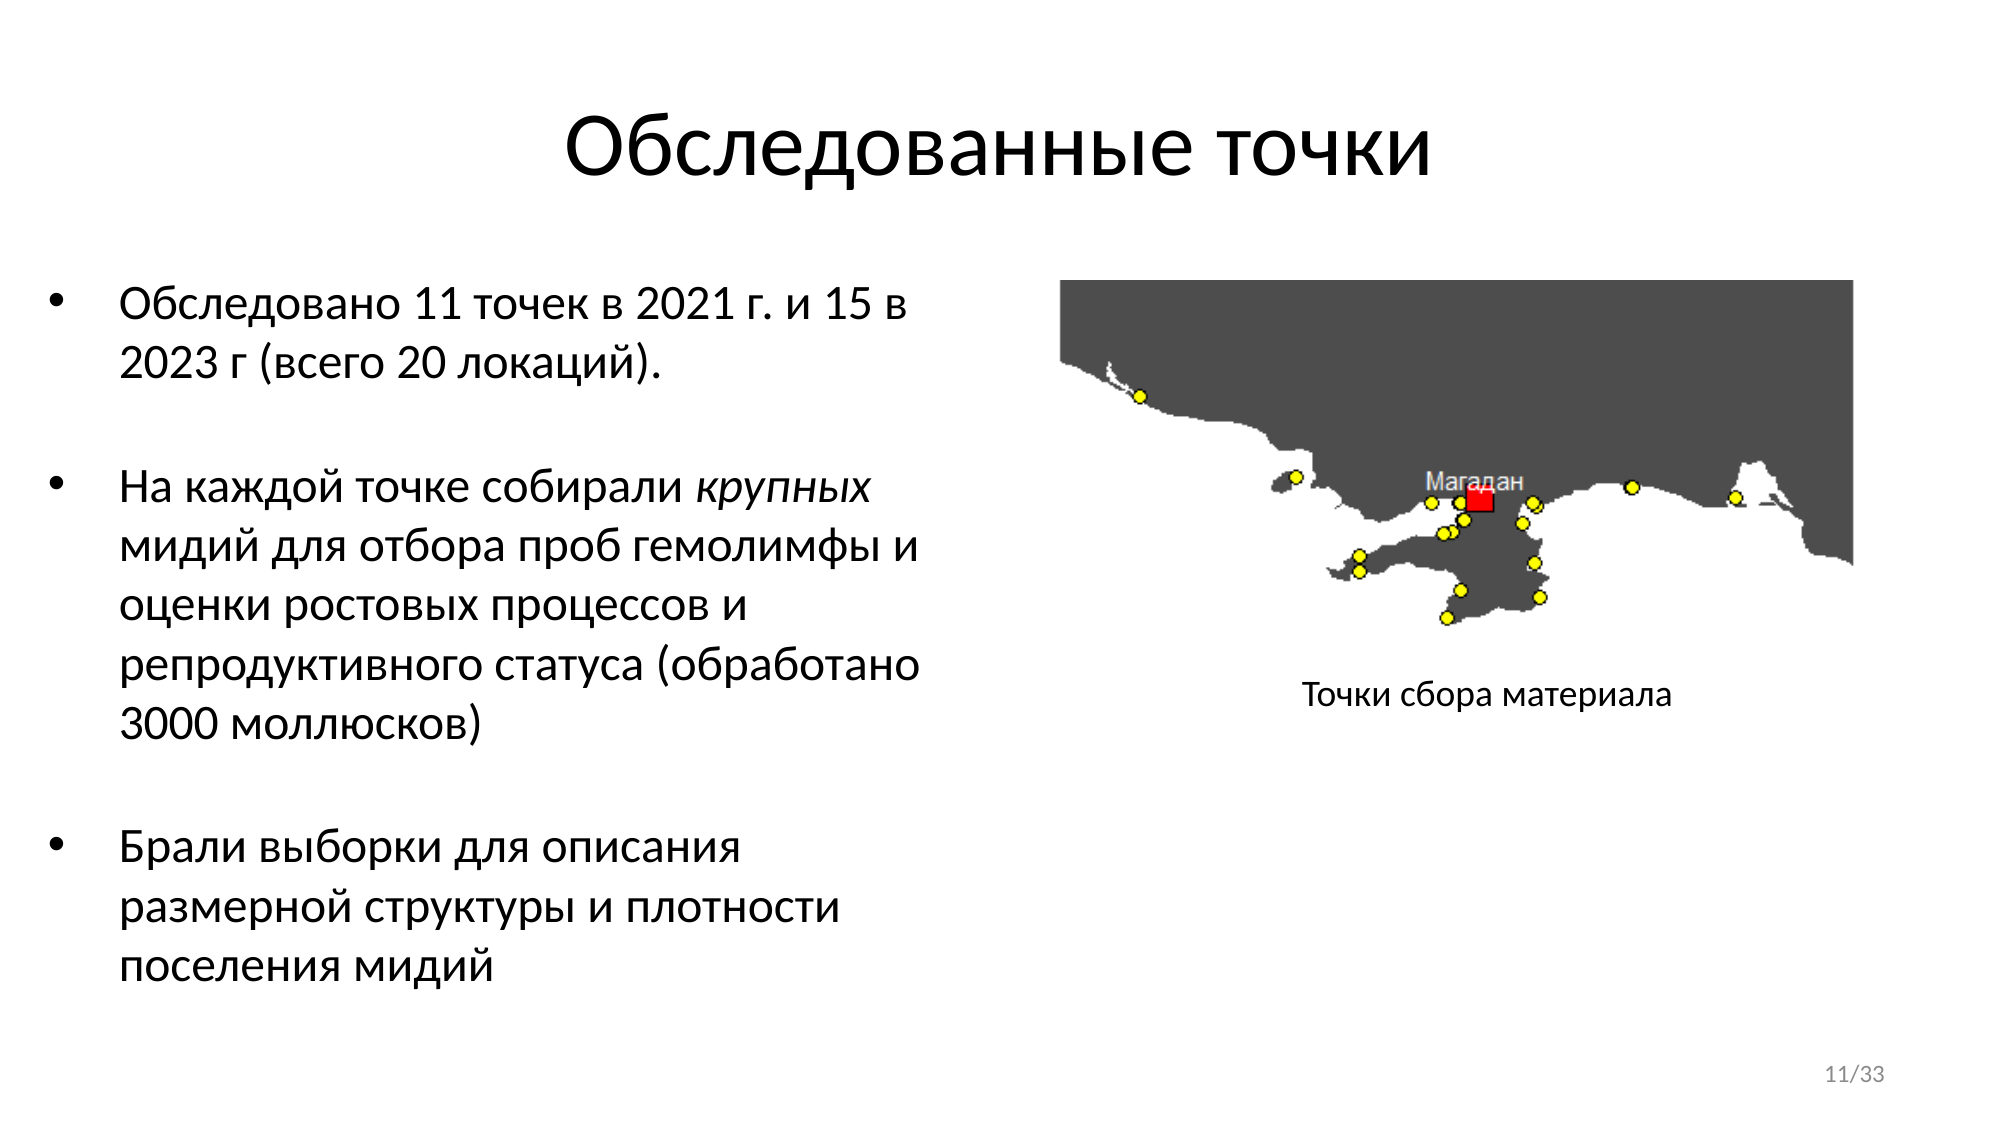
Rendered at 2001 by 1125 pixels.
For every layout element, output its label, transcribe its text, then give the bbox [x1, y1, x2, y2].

list Обследовано 11 точек в 2021 г. и 15 в 2023 г (всего 20 локаций). На каждой точке собирали крупных мидий для отбора проб гемолимфы и оценки ростовых процессов и репродуктивного статуса (обработано 3000 моллюсков) Брали выборки для описания размерной структуры и плотности поселения мидий [33, 262, 984, 1005]
text_box Точки сбора материала [1045, 661, 1930, 746]
slide_number /33 [1433, 1042, 1900, 1103]
title Обследованные точки [99, 45, 1900, 233]
picture [1045, 280, 1869, 641]
